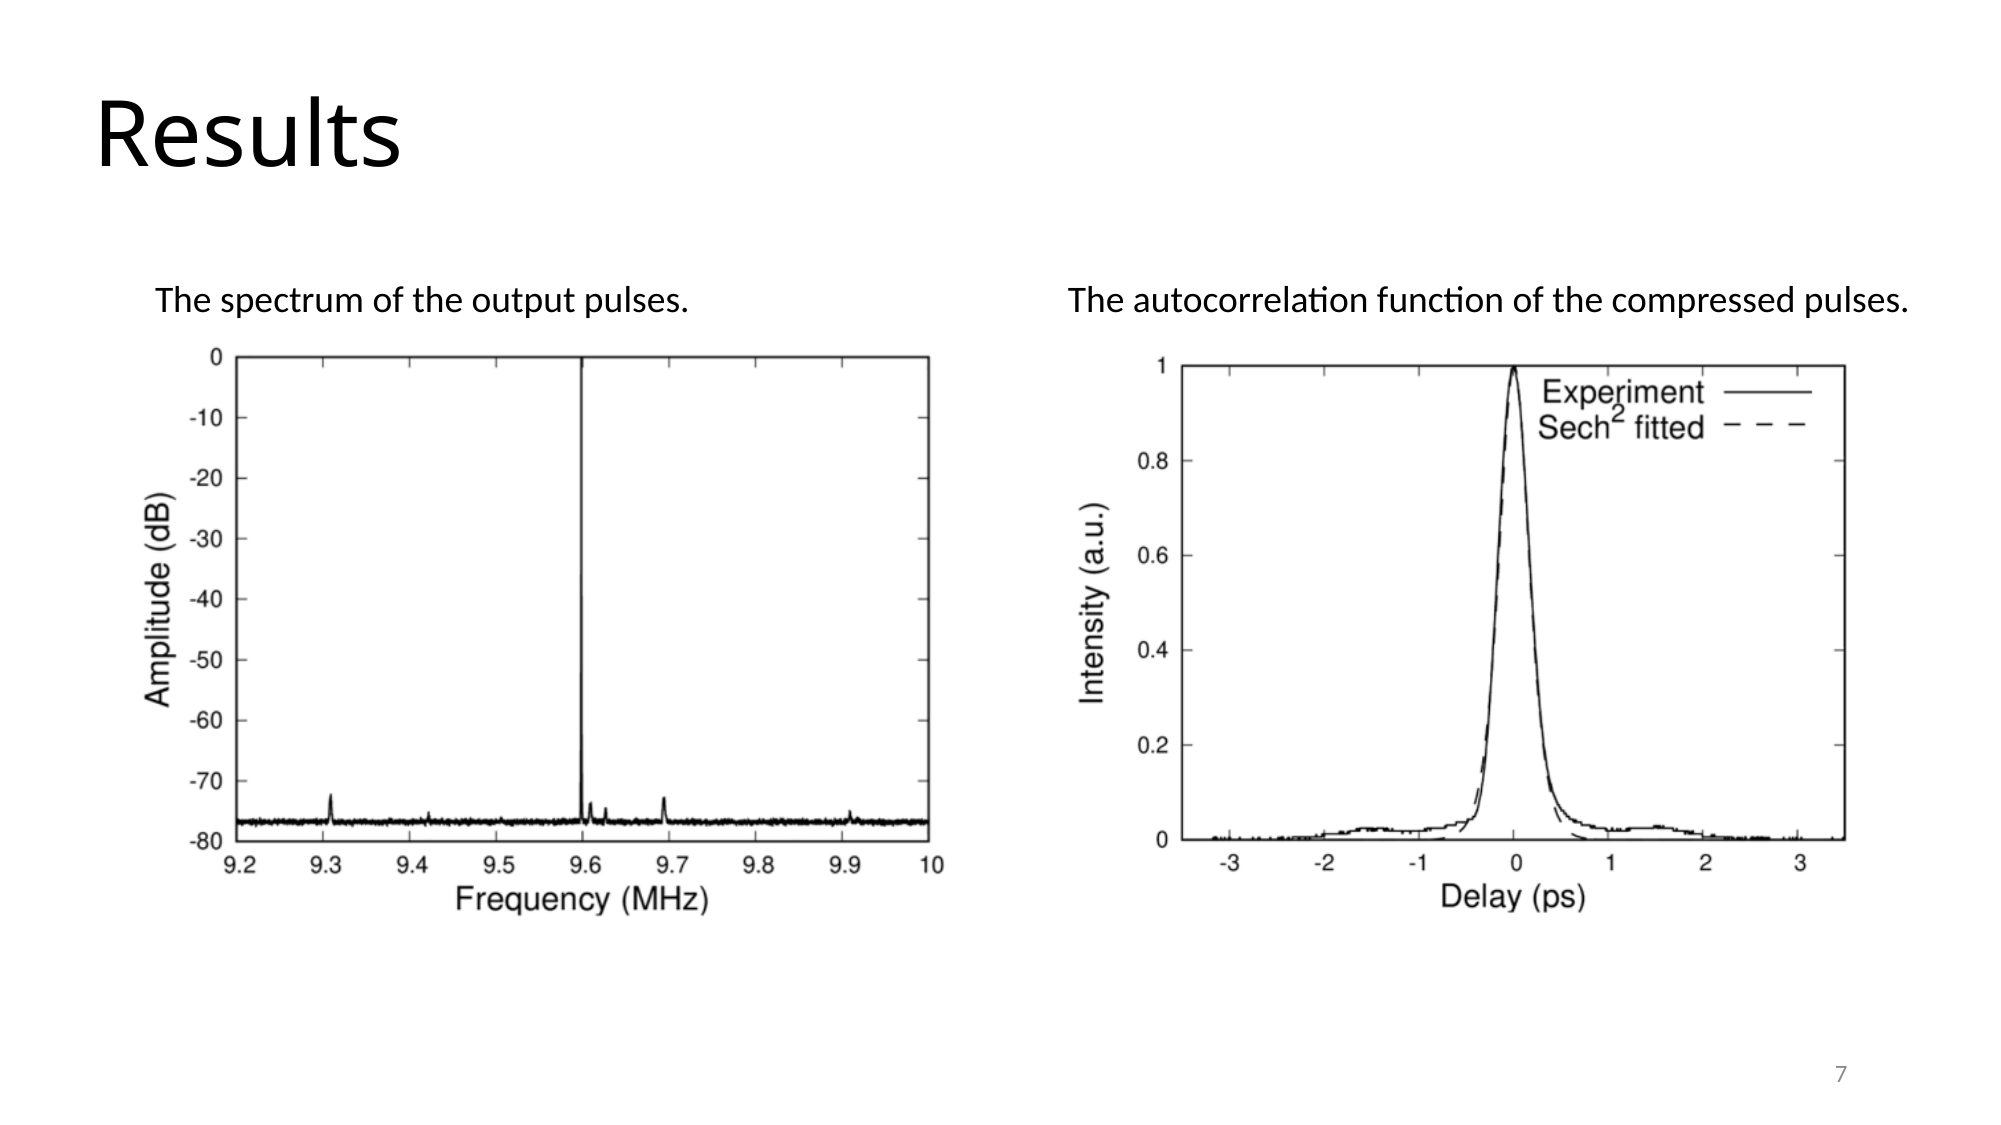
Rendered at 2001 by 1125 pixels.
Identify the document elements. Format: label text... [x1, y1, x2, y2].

slide_number 7 [1412, 1042, 1863, 1103]
text_box Results [78, 79, 1922, 198]
text_box The spectrum of the output pulses. [140, 267, 1149, 328]
text_box The autocorrelation function of the compressed pulses. [1149, 267, 2000, 328]
picture [1070, 322, 1878, 928]
picture [122, 322, 973, 928]
